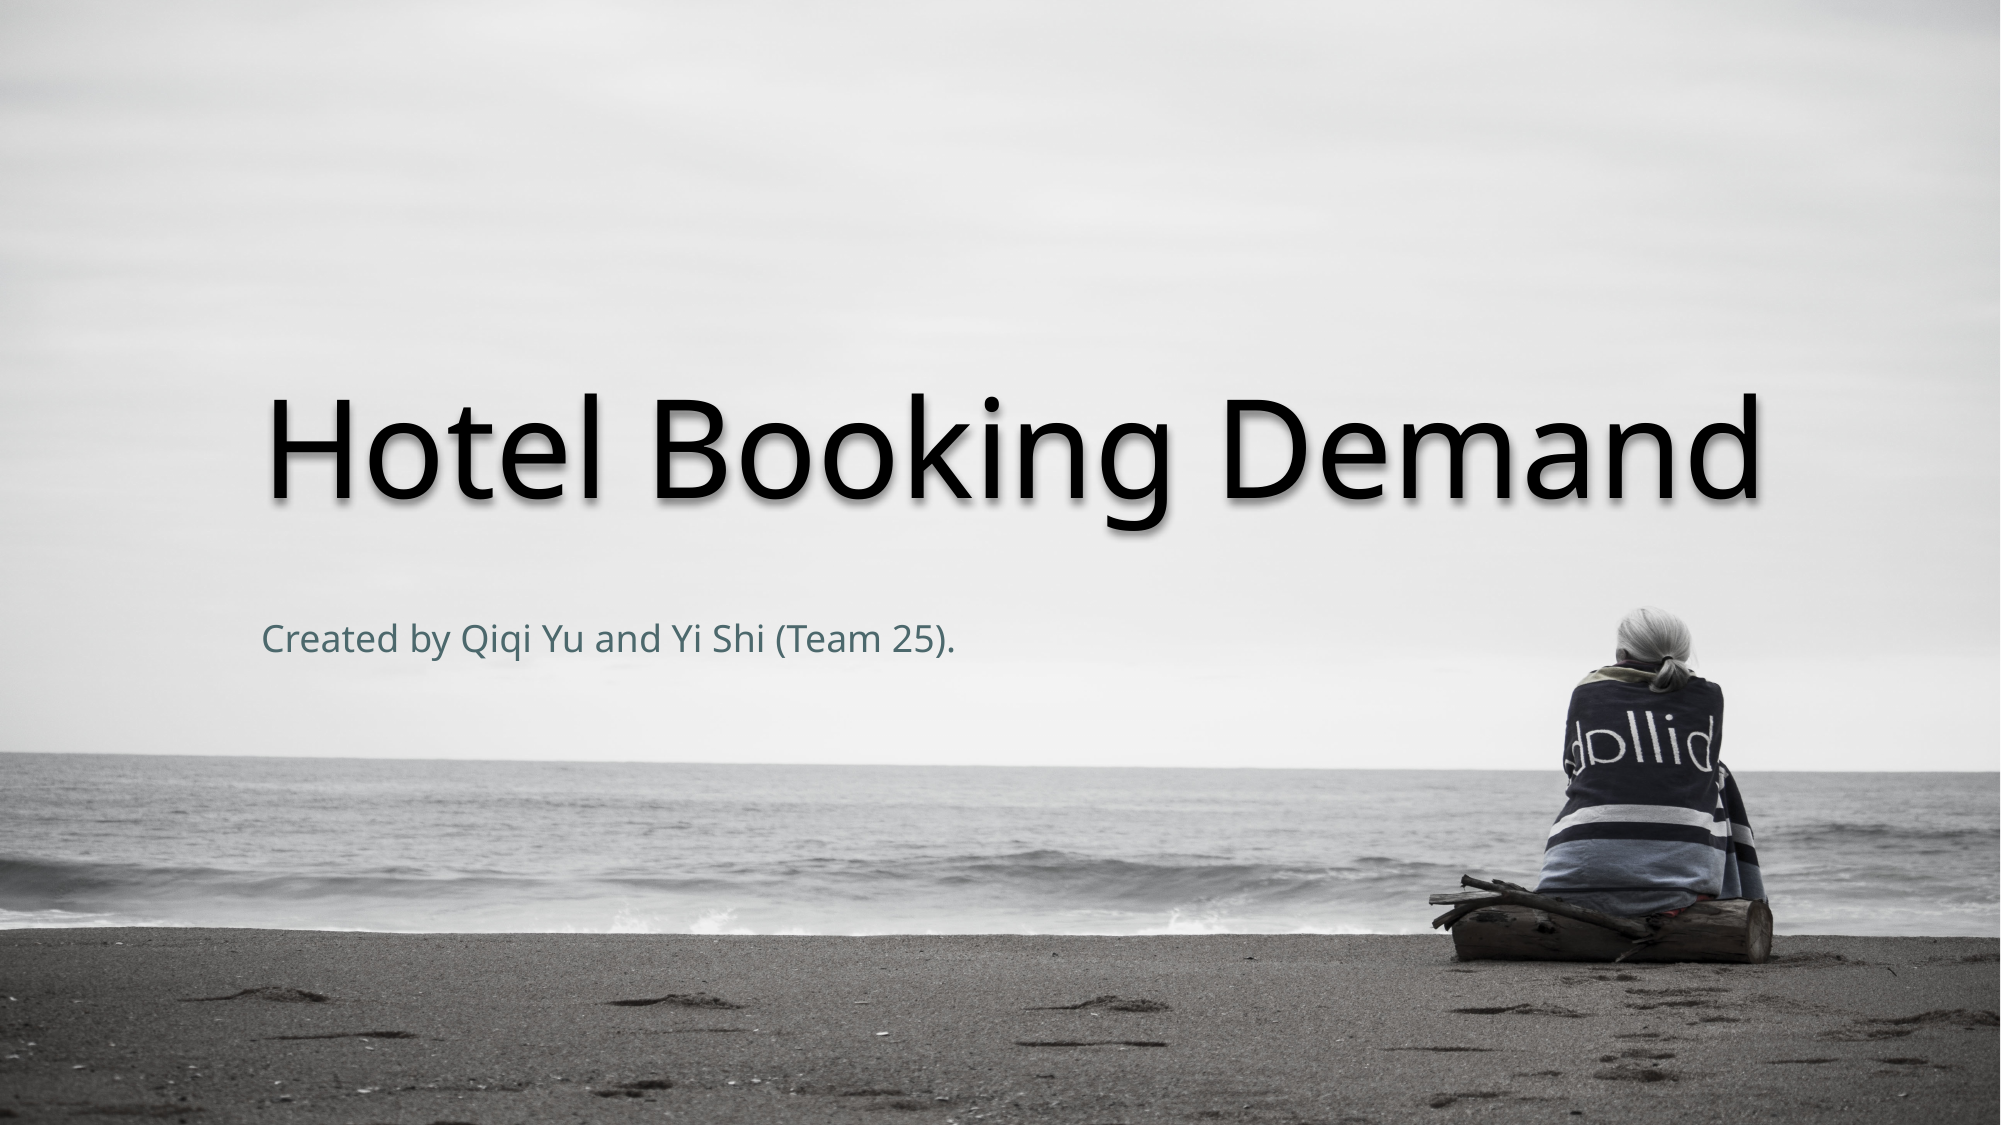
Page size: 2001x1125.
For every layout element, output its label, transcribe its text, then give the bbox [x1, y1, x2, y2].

text_box Hotel Booking Demand [246, 353, 2000, 534]
text_box Created by Qiqi Yu and Yi Shi (Team 25). [246, 562, 1000, 668]
picture [0, 0, 2001, 1125]
